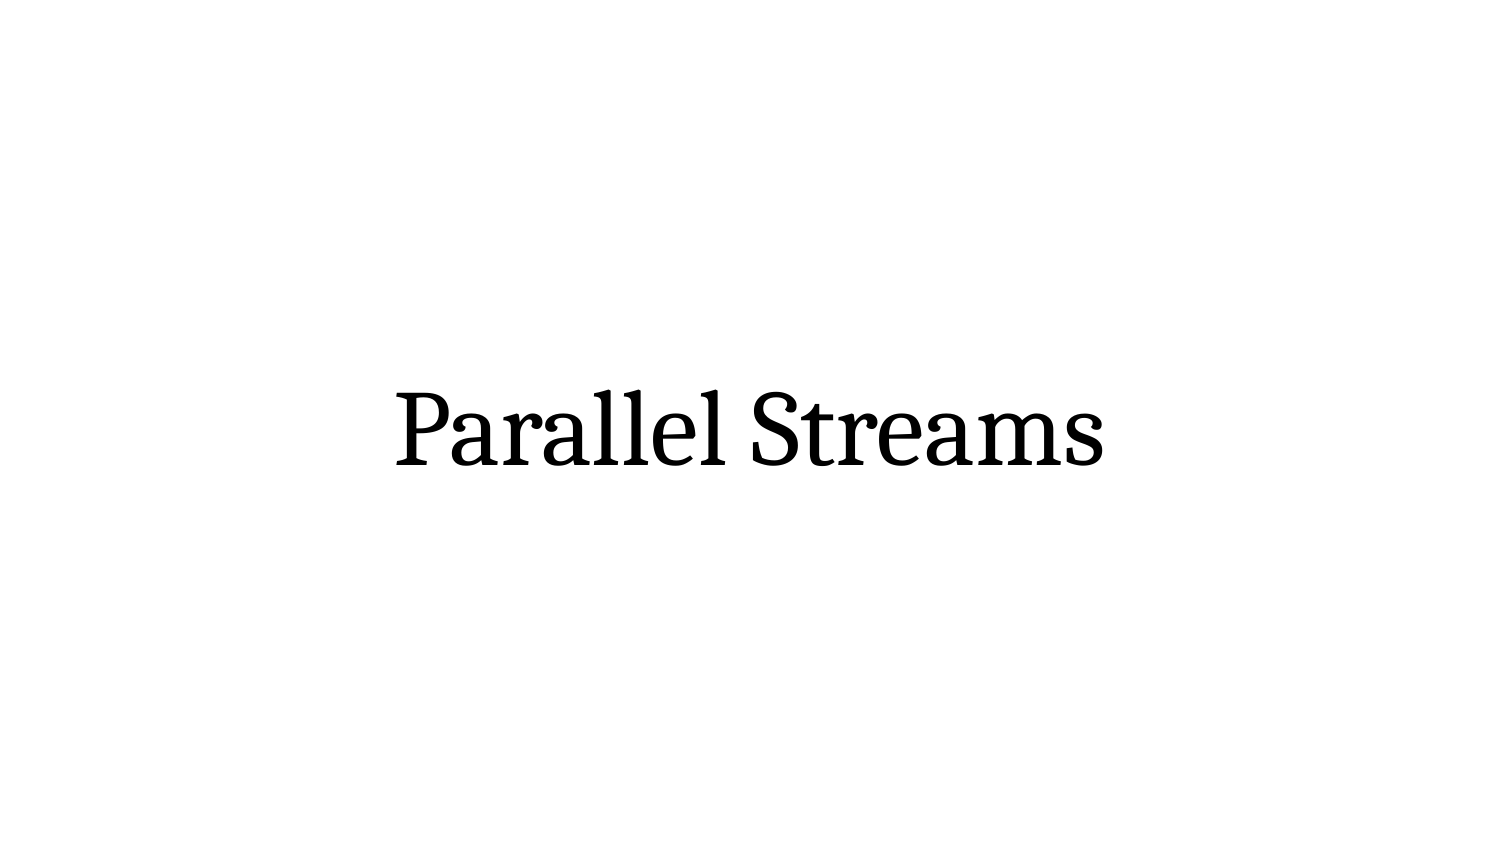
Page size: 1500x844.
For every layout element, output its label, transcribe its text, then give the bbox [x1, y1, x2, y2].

title Parallel Streams [51, 352, 1449, 491]
